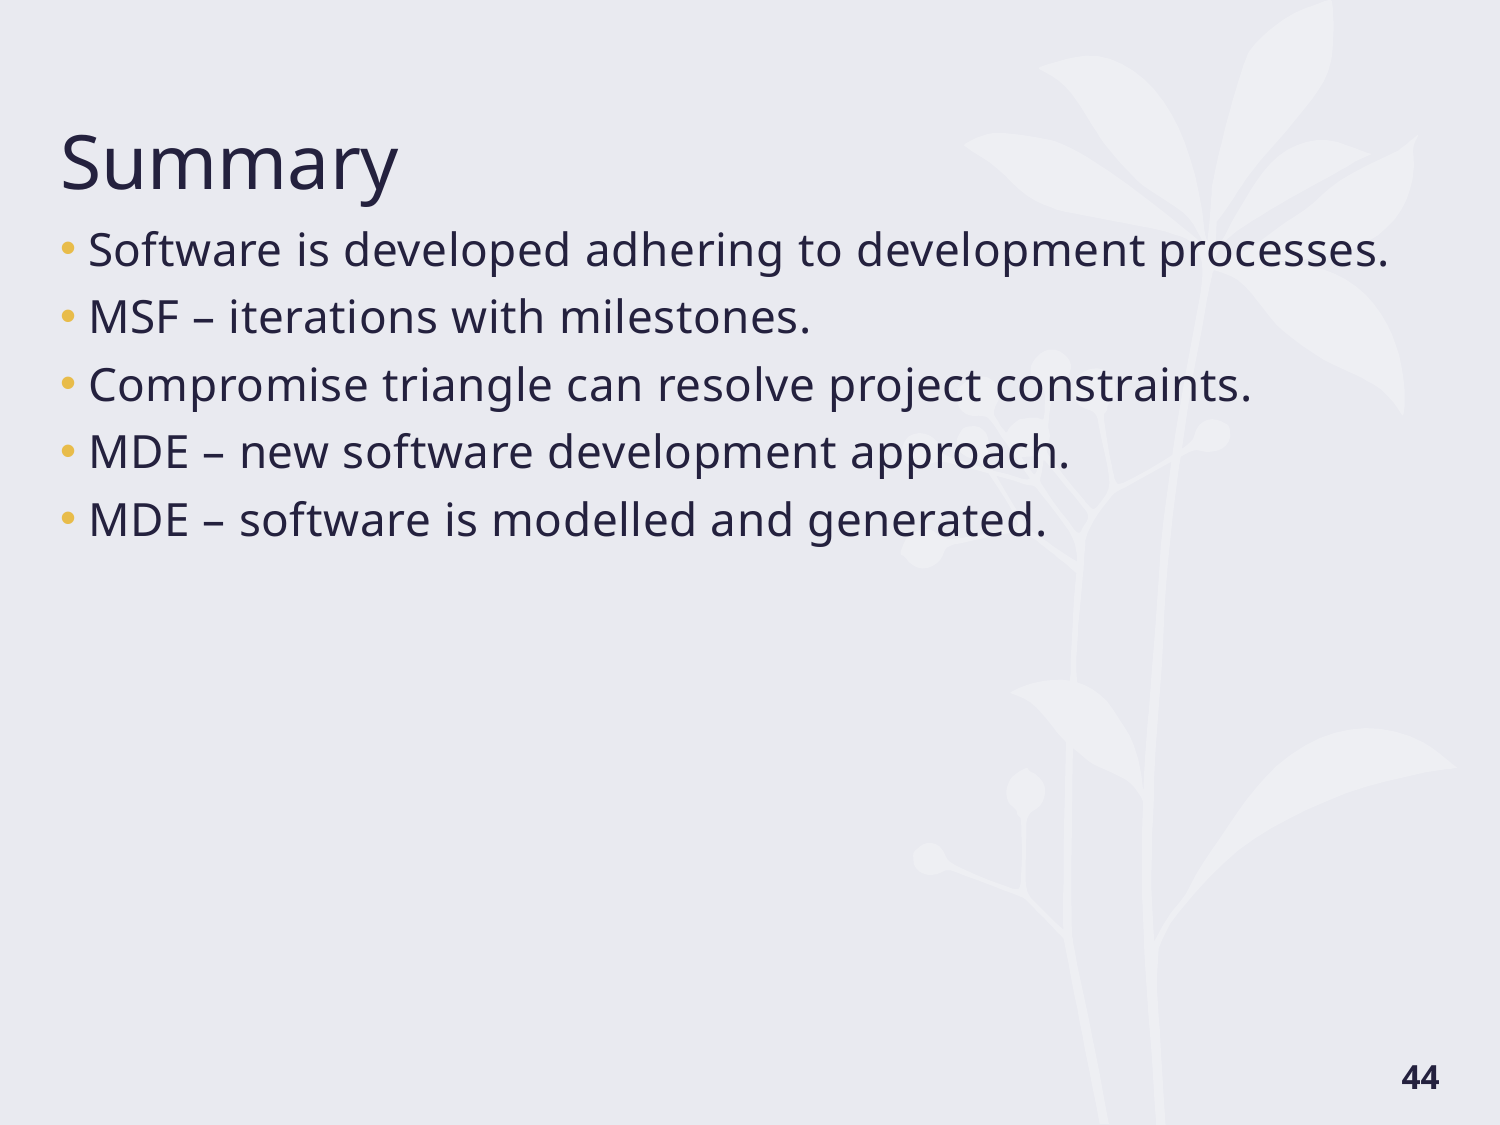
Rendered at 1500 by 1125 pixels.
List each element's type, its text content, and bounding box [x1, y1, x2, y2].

slide_number 44 [1310, 1054, 1455, 1103]
list Software is developed adhering to development processes. MSF – iterations with milestones. Compromise triangle can resolve project constraints. MDE – new software development approach. MDE – software is modelled and generated. [45, 213, 1455, 1023]
title Summary [45, 37, 1455, 213]
